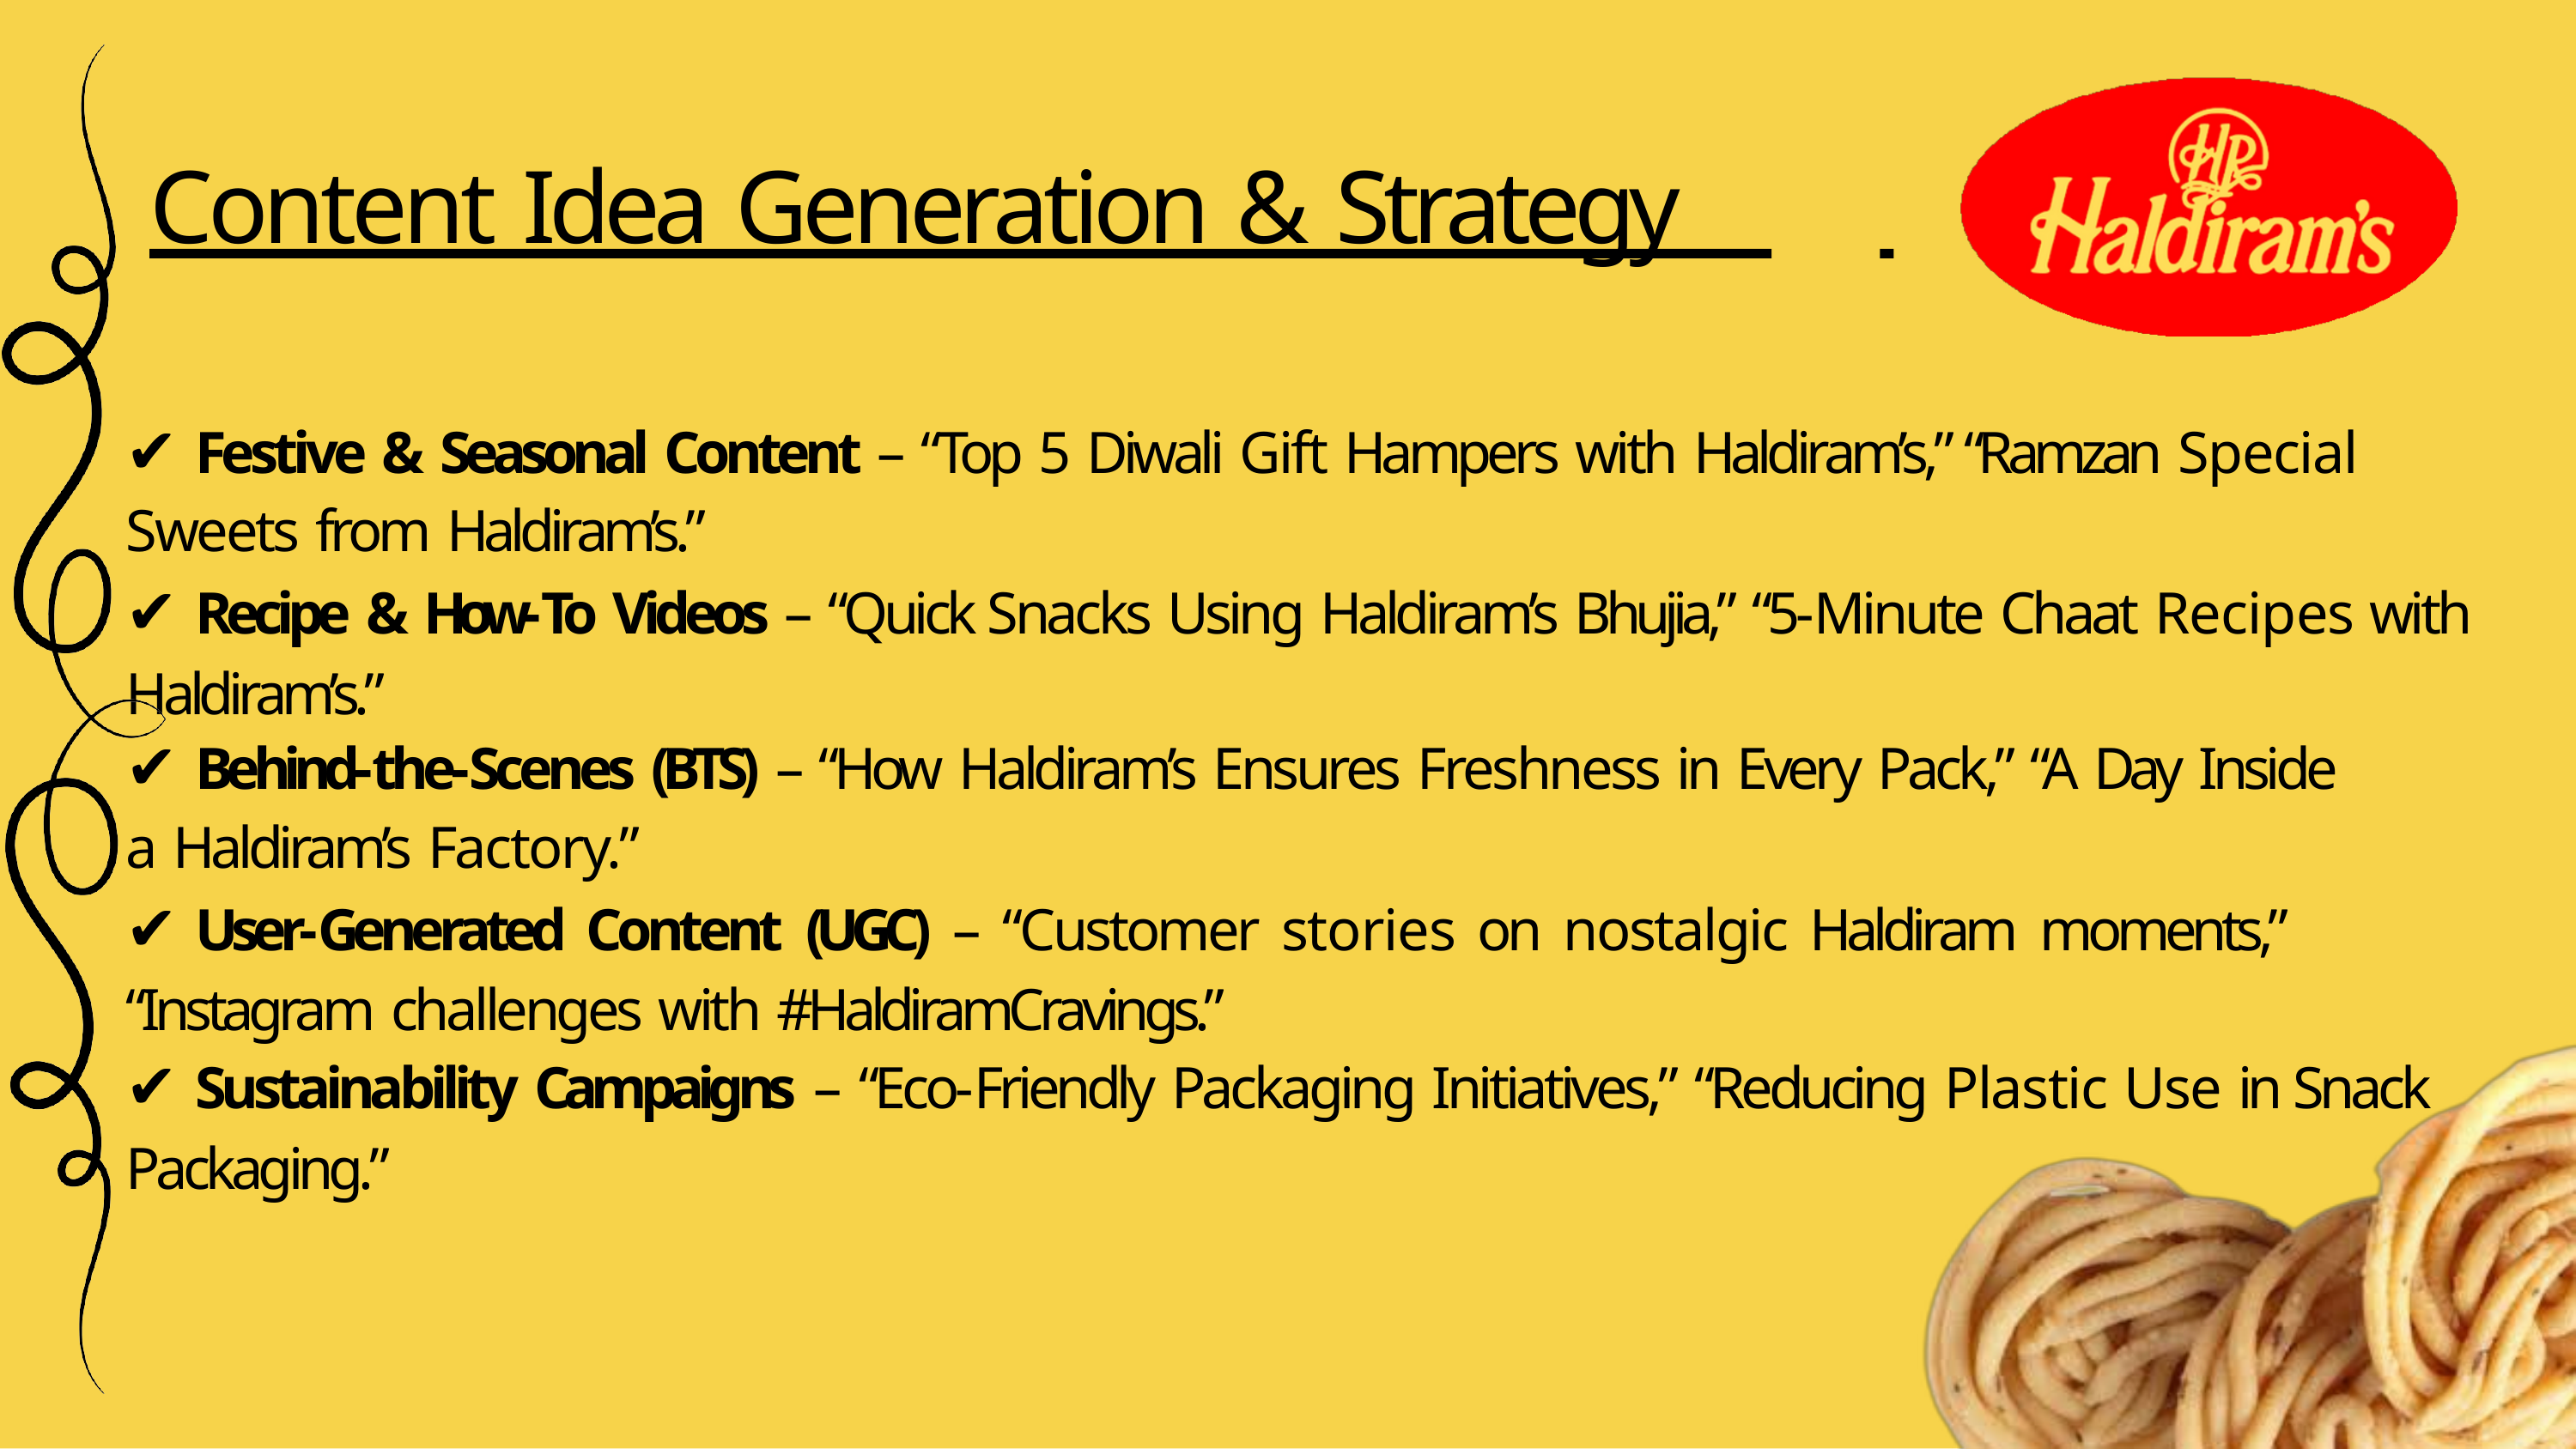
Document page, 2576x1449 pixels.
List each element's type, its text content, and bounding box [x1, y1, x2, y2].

picture [1, 43, 166, 1395]
picture [1910, 1018, 2576, 1449]
title Content Idea Generation & Strategy [172, 141, 1896, 299]
list ✔ Festive & Seasonal Content – “Top 5 Diwali Gift Hampers with Haldiram’s,” “Ramzan Special Sweets from Haldiram’s.” ✔ Recipe & How-To Videos – “Quick Snacks Using Haldiram’s Bhujia,” “5-Minute Chaat Recipes with Haldiram’s.” ✔ Behind-the-Scenes (BTS) – “How Haldiram’s Ensures Freshness in Every Pack,” “A Day Inside a Haldiram’s Factory.” ✔ User-Generated Content (UGC) – “Customer stories on nostalgic Haldiram moments,” “Instagram challenges with #HaldiramCravings.” ✔ Sustainability Campaigns – “Eco-Friendly Packaging Initiatives,” “Reducing Plastic Use in Snack Packaging.” [172, 299, 2513, 1230]
picture [1959, 76, 2458, 336]
